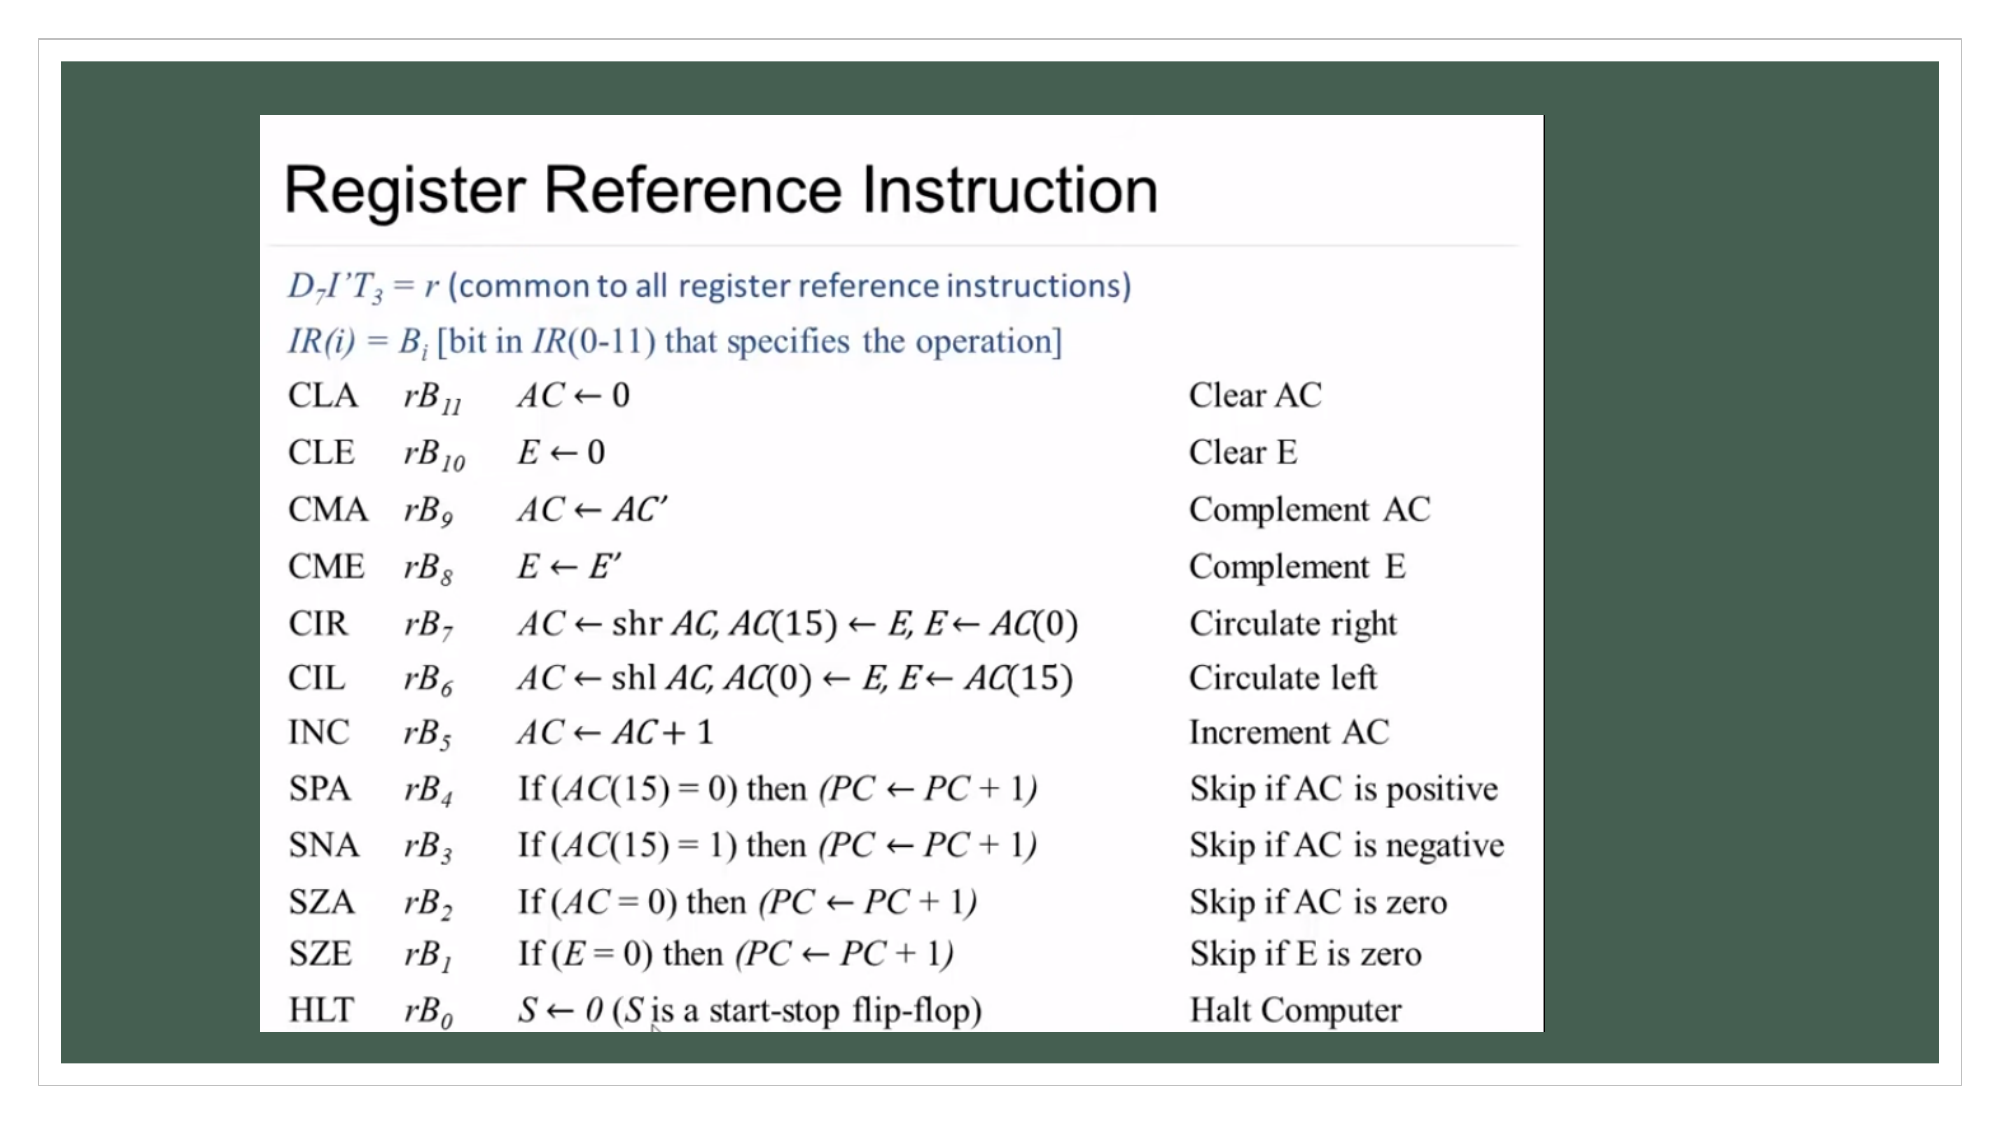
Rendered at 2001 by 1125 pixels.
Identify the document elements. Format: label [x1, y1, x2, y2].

list [259, 115, 1545, 1032]
